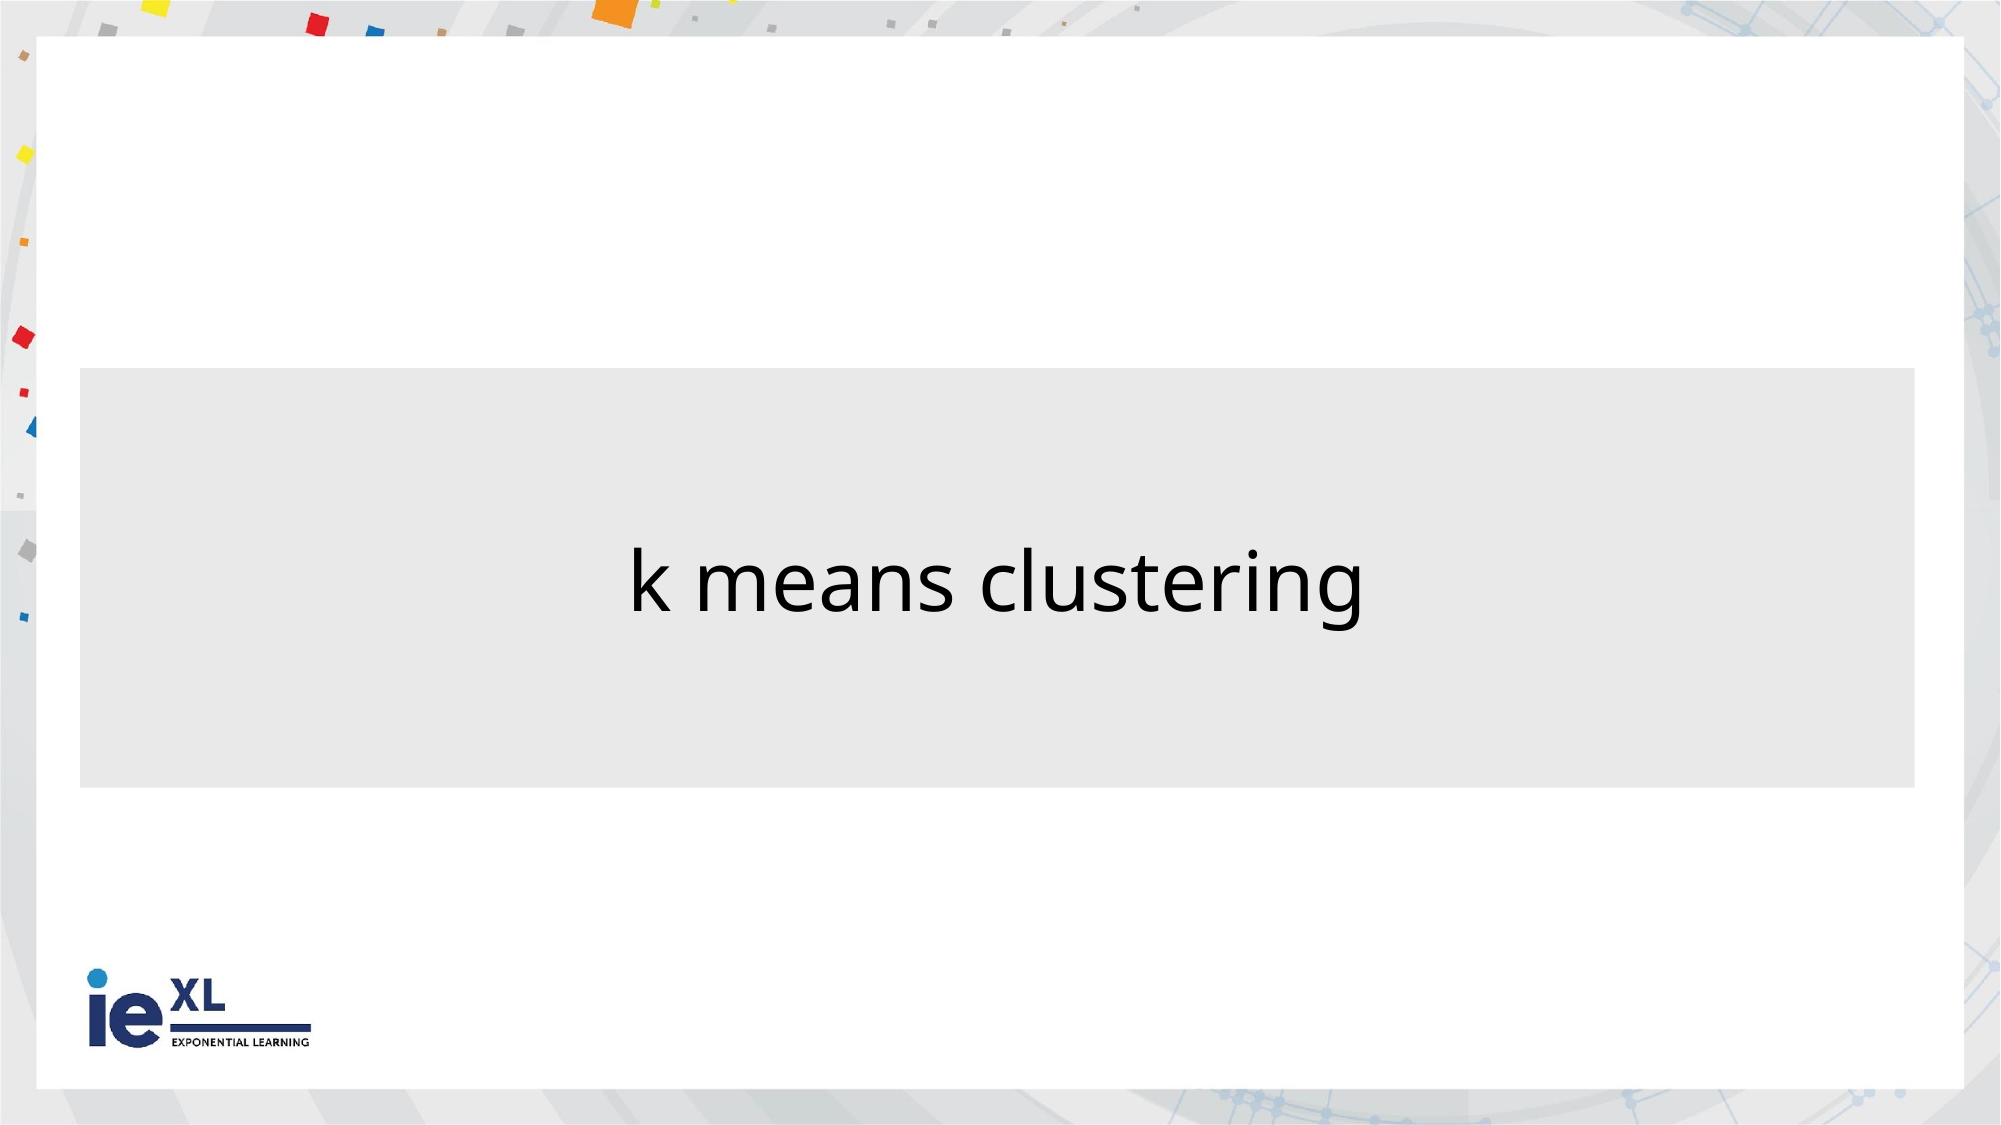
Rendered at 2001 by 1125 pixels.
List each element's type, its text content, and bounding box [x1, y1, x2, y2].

text_box k means clustering [80, 368, 1915, 788]
picture [0, 0, 2001, 1125]
